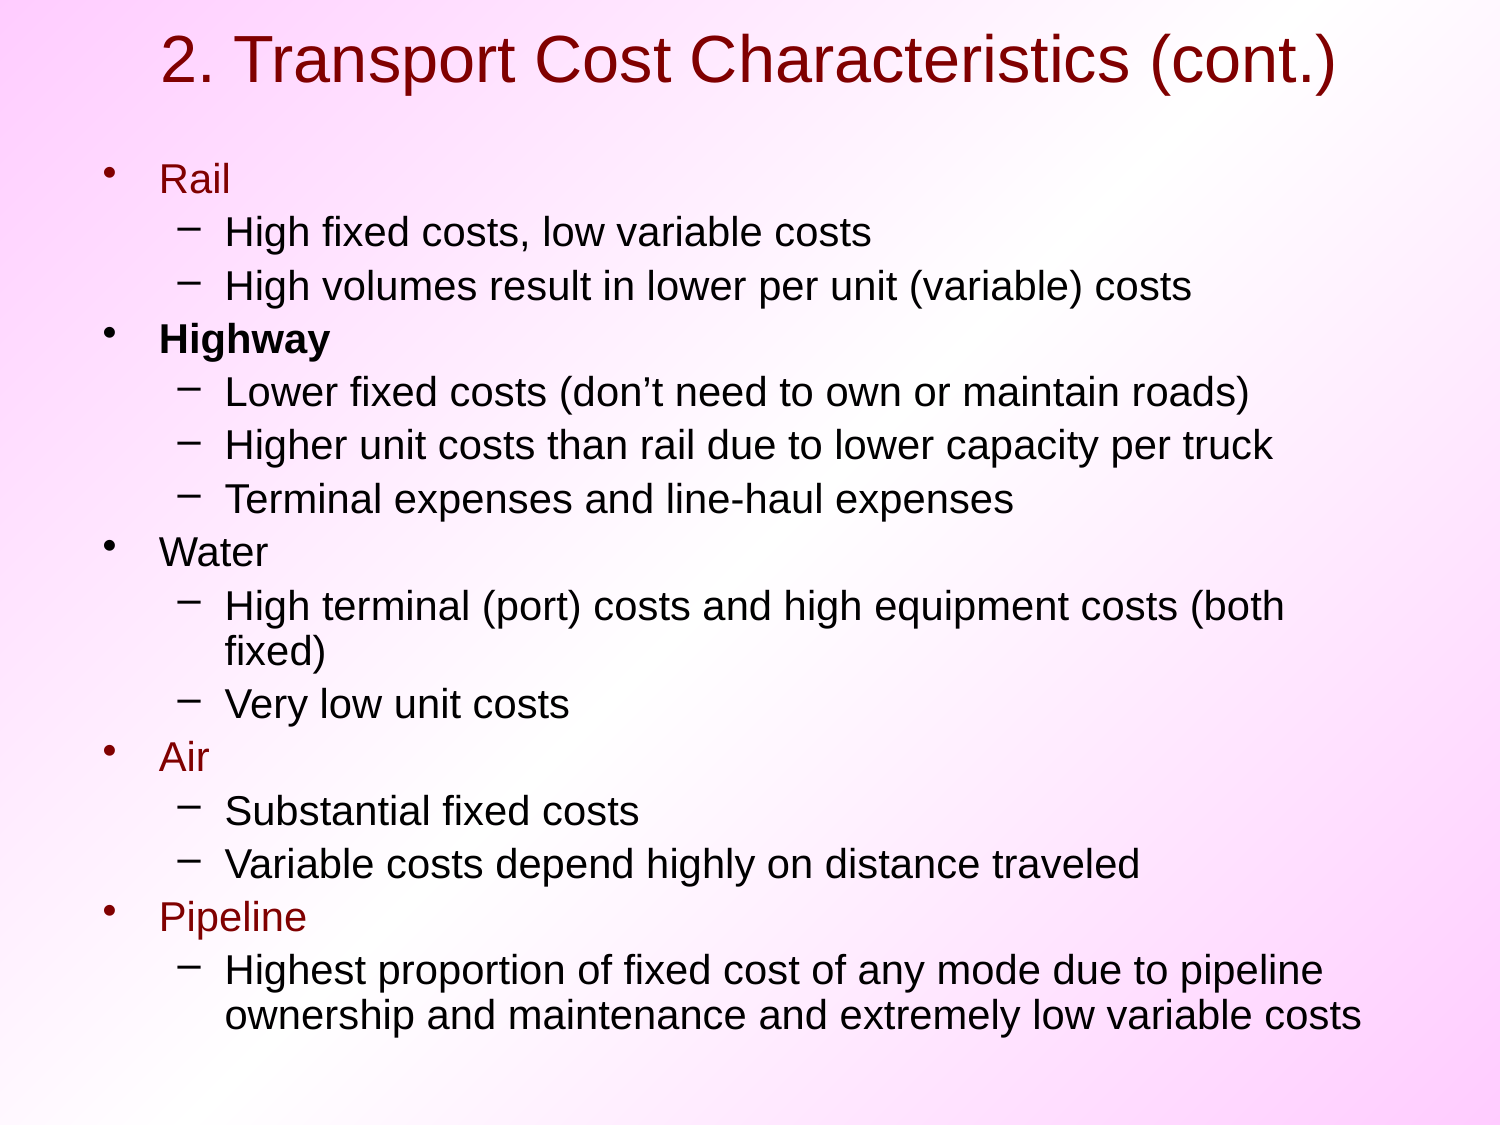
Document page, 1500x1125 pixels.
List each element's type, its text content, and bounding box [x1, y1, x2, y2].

list Rail High fixed costs, low variable costs High volumes result in lower per unit (variable) costs Highway Lower fixed costs (don’t need to own or maintain roads) Higher unit costs than rail due to lower capacity per truck Terminal expenses and line-haul expenses Water High terminal (port) costs and high equipment costs (both fixed) Very low unit costs Air Substantial fixed costs Variable costs depend highly on distance traveled Pipeline Highest proportion of fixed cost of any mode due to pipeline ownership and maintenance and extremely low variable costs [87, 149, 1400, 1075]
title 2. Transport Cost Characteristics (cont.) [112, 12, 1388, 100]
